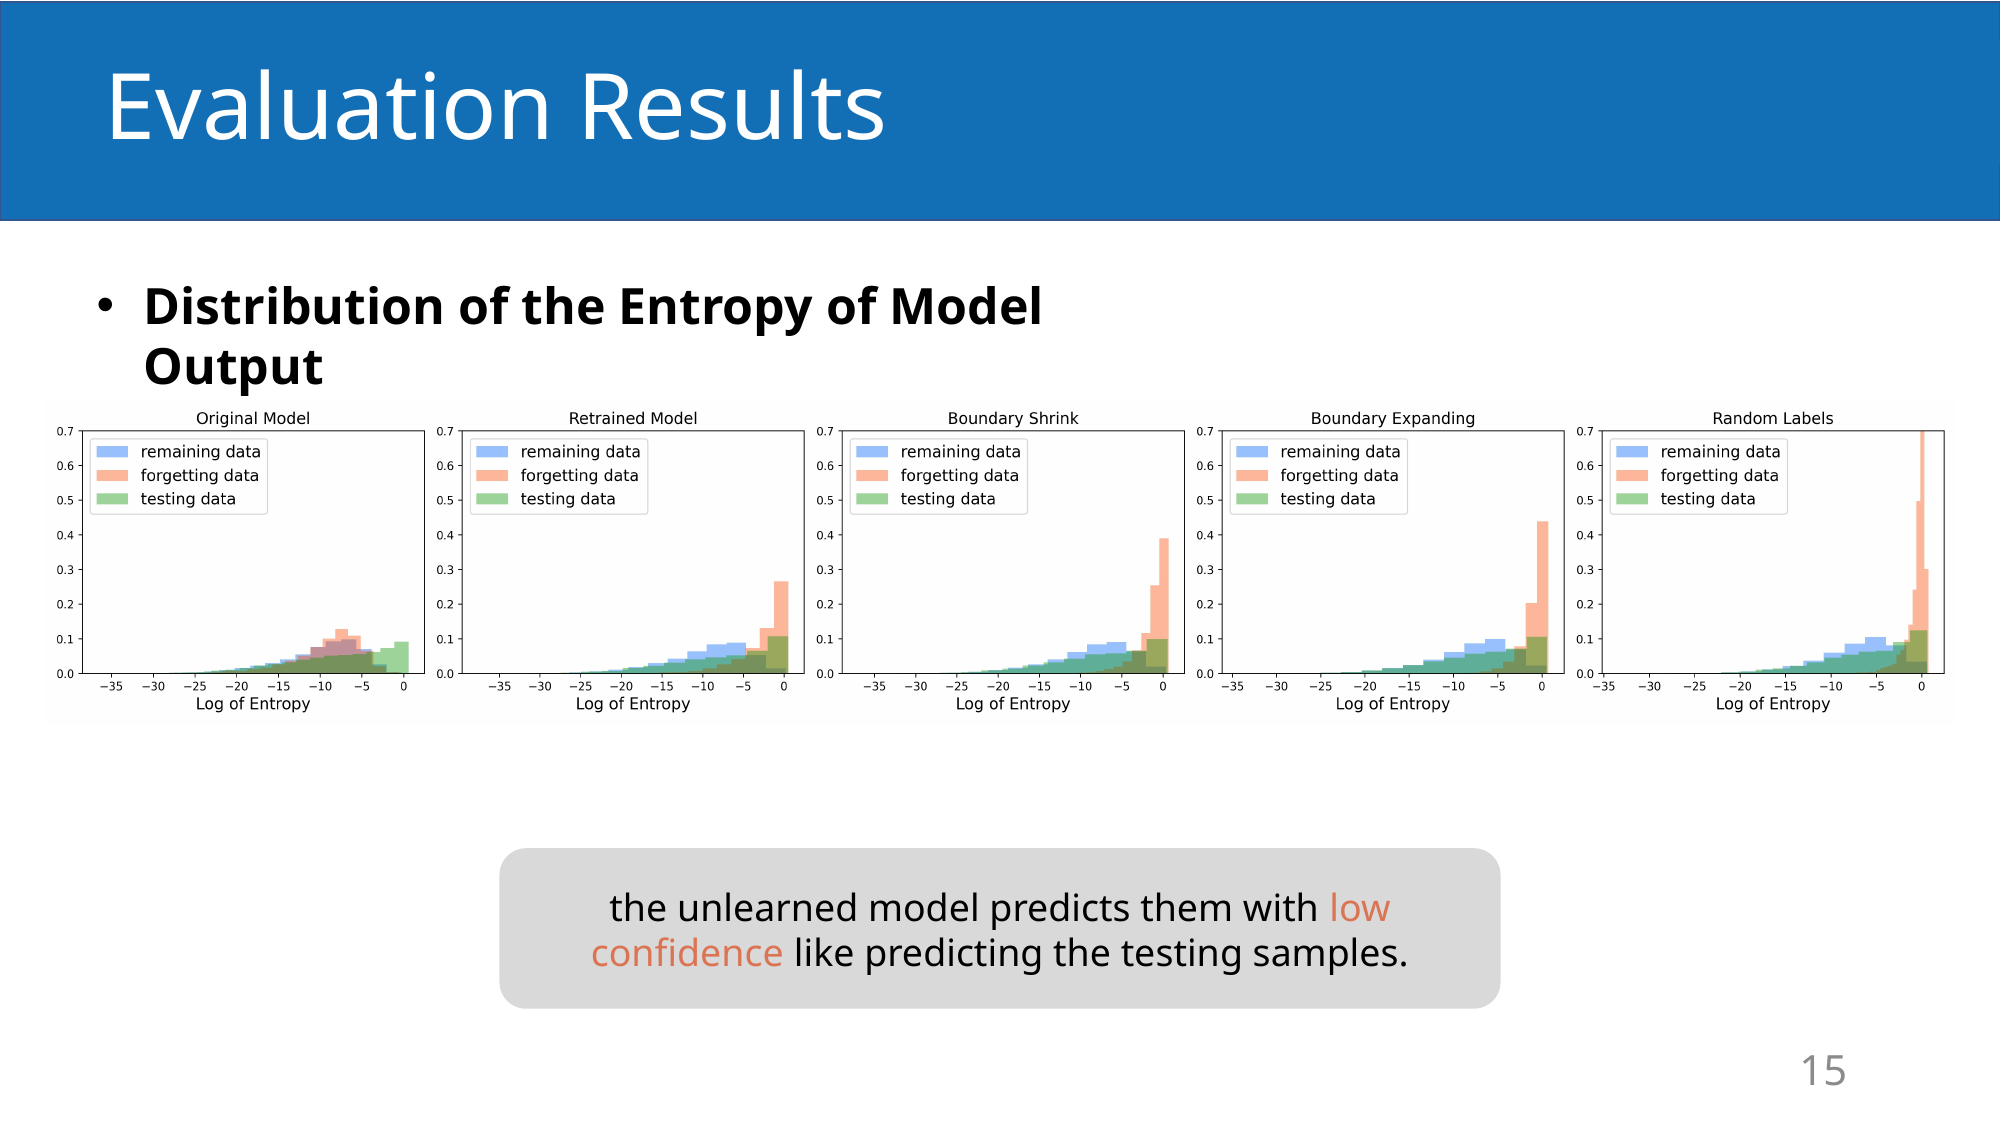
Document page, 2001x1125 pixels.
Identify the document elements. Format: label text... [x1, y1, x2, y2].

text_box ﻿Distribution of the Entropy of Model Output [81, 266, 1205, 399]
text_box ﻿the unlearned model predicts them with low confidence like predicting the testing samples. [498, 847, 1502, 1010]
text_box Evaluation Results [89, 40, 2000, 166]
text_box [0, 1, 2000, 221]
slide_number 15 [1412, 1042, 1863, 1103]
picture [44, 399, 1956, 725]
